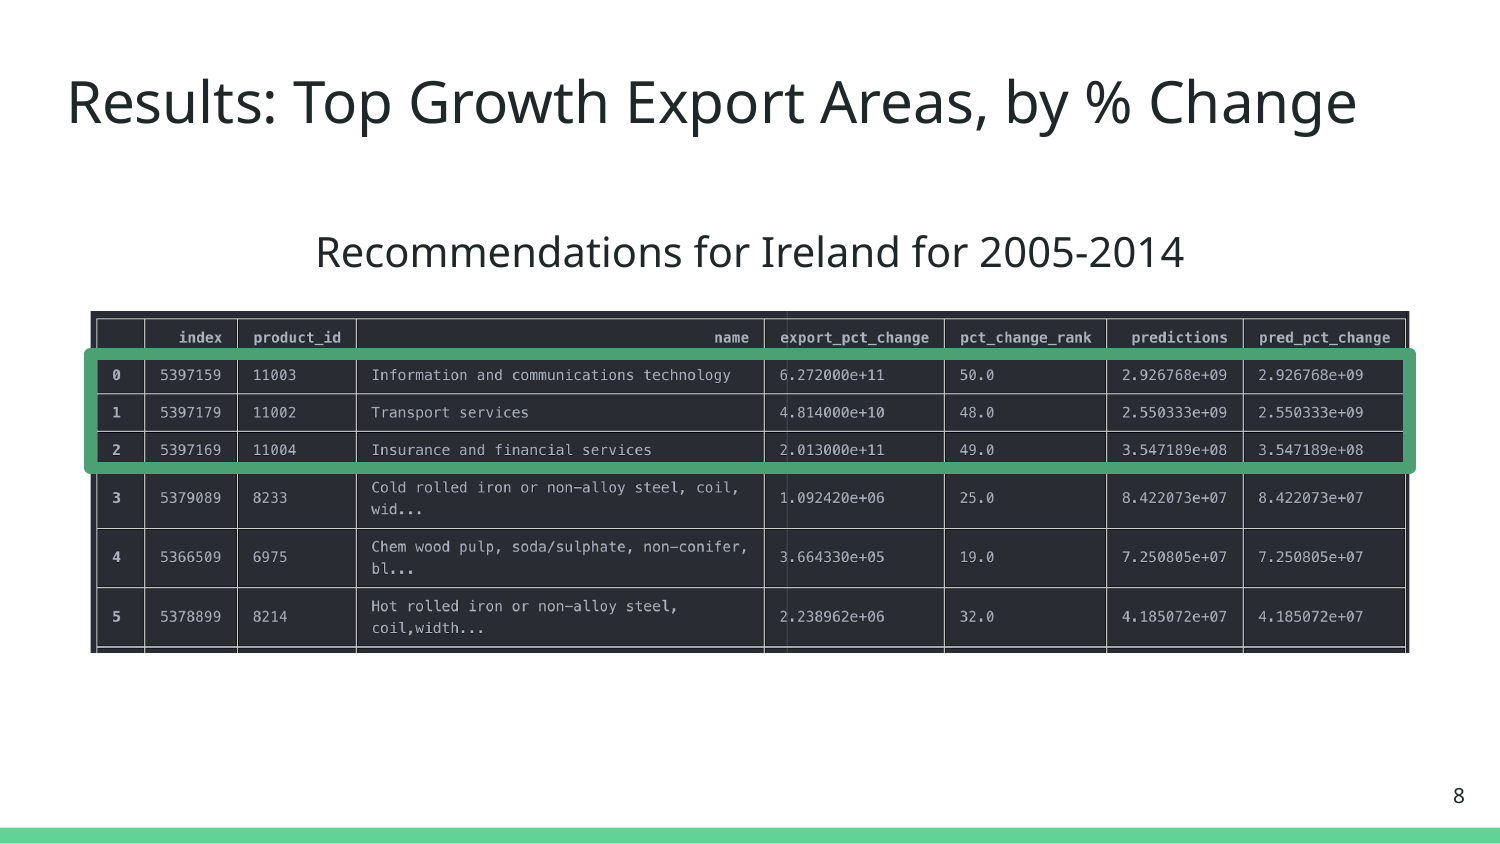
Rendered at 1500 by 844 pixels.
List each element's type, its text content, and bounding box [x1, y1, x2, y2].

title Recommendations for Ireland for 2005-2014 [51, 210, 1449, 305]
slide_number ‹#› [1389, 764, 1480, 830]
title Results: Top Growth Export Areas, by % Change [51, 50, 1449, 145]
picture [90, 311, 1410, 653]
